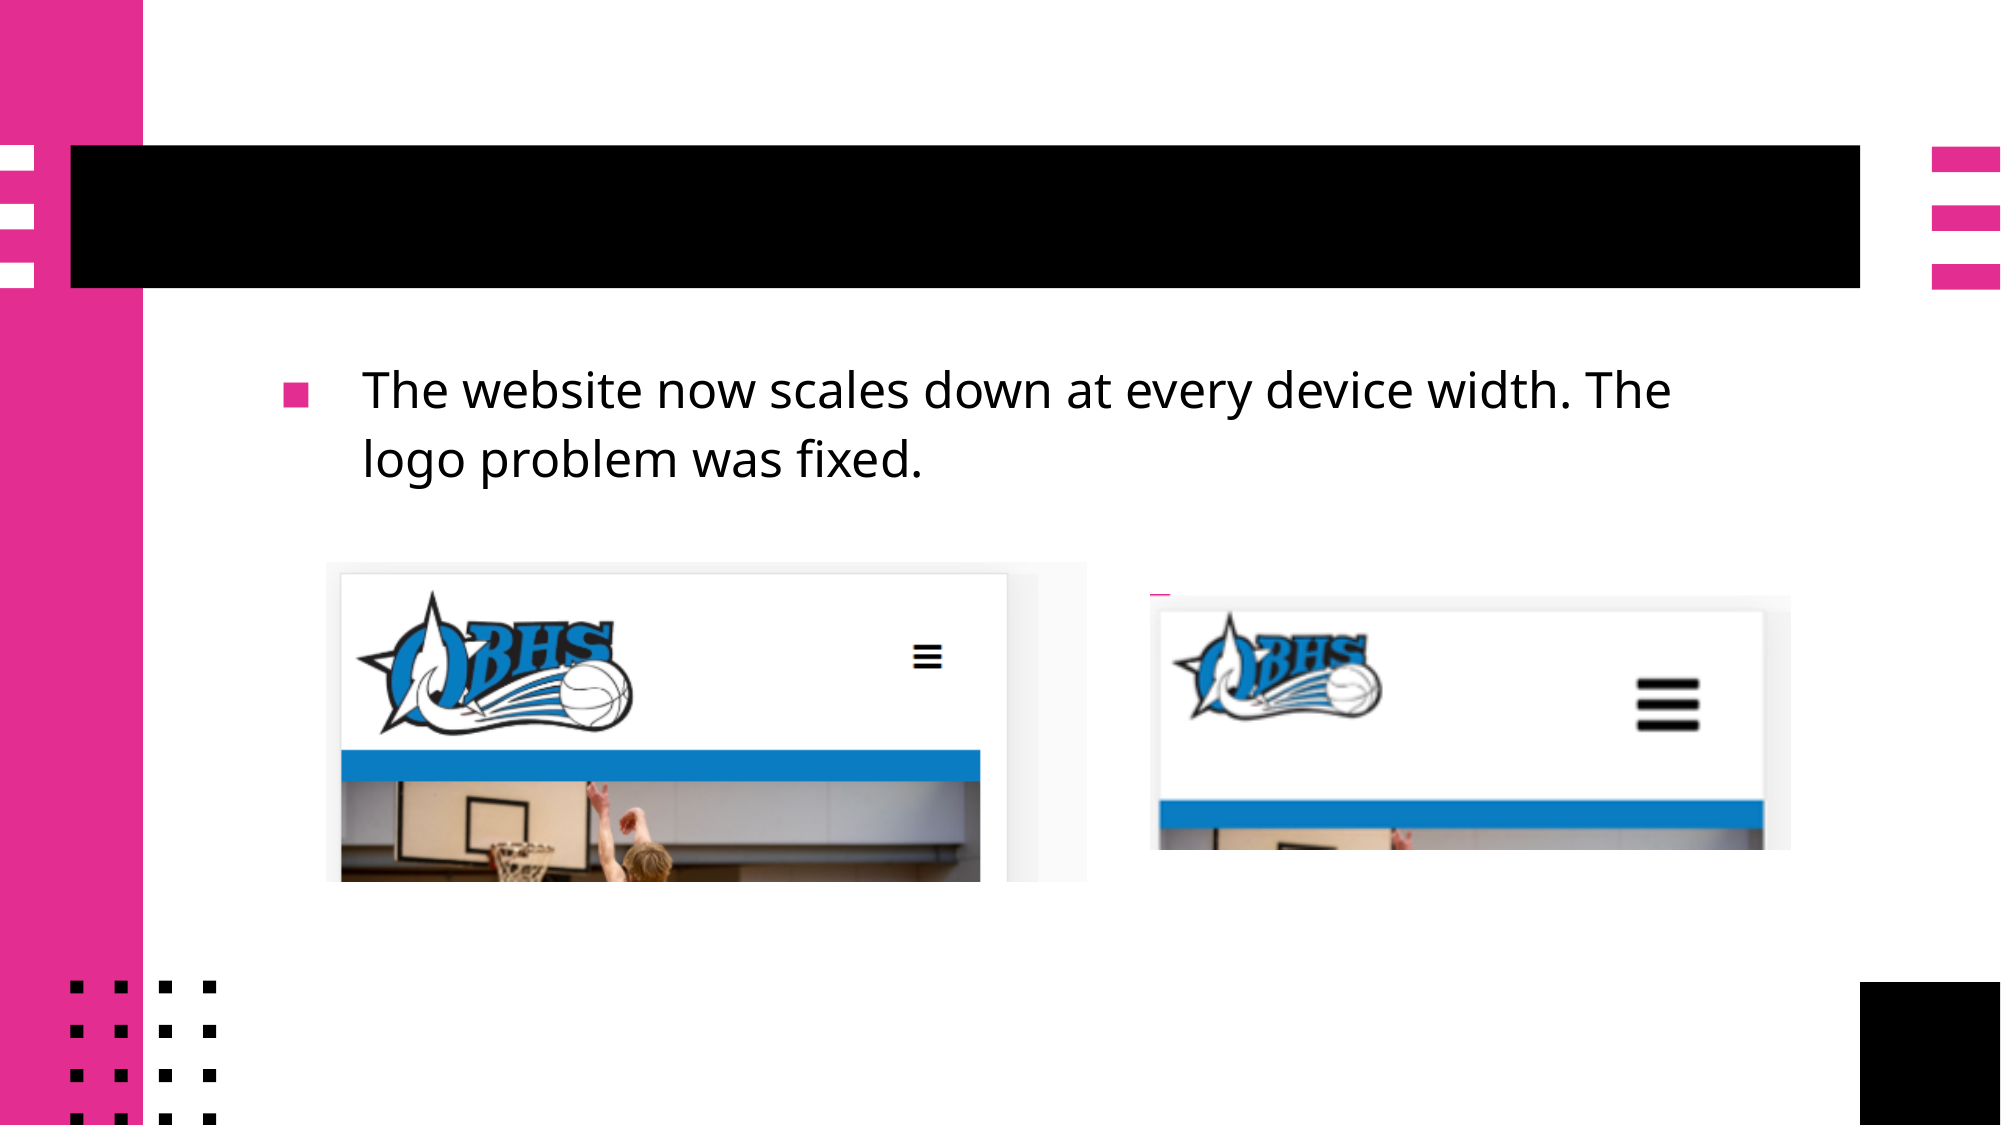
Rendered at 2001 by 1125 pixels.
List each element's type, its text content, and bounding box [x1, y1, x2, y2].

picture [326, 562, 1087, 882]
list The website now scales down at every device width. The logo problem was fixed. [262, 349, 1718, 982]
picture [1150, 593, 1791, 850]
